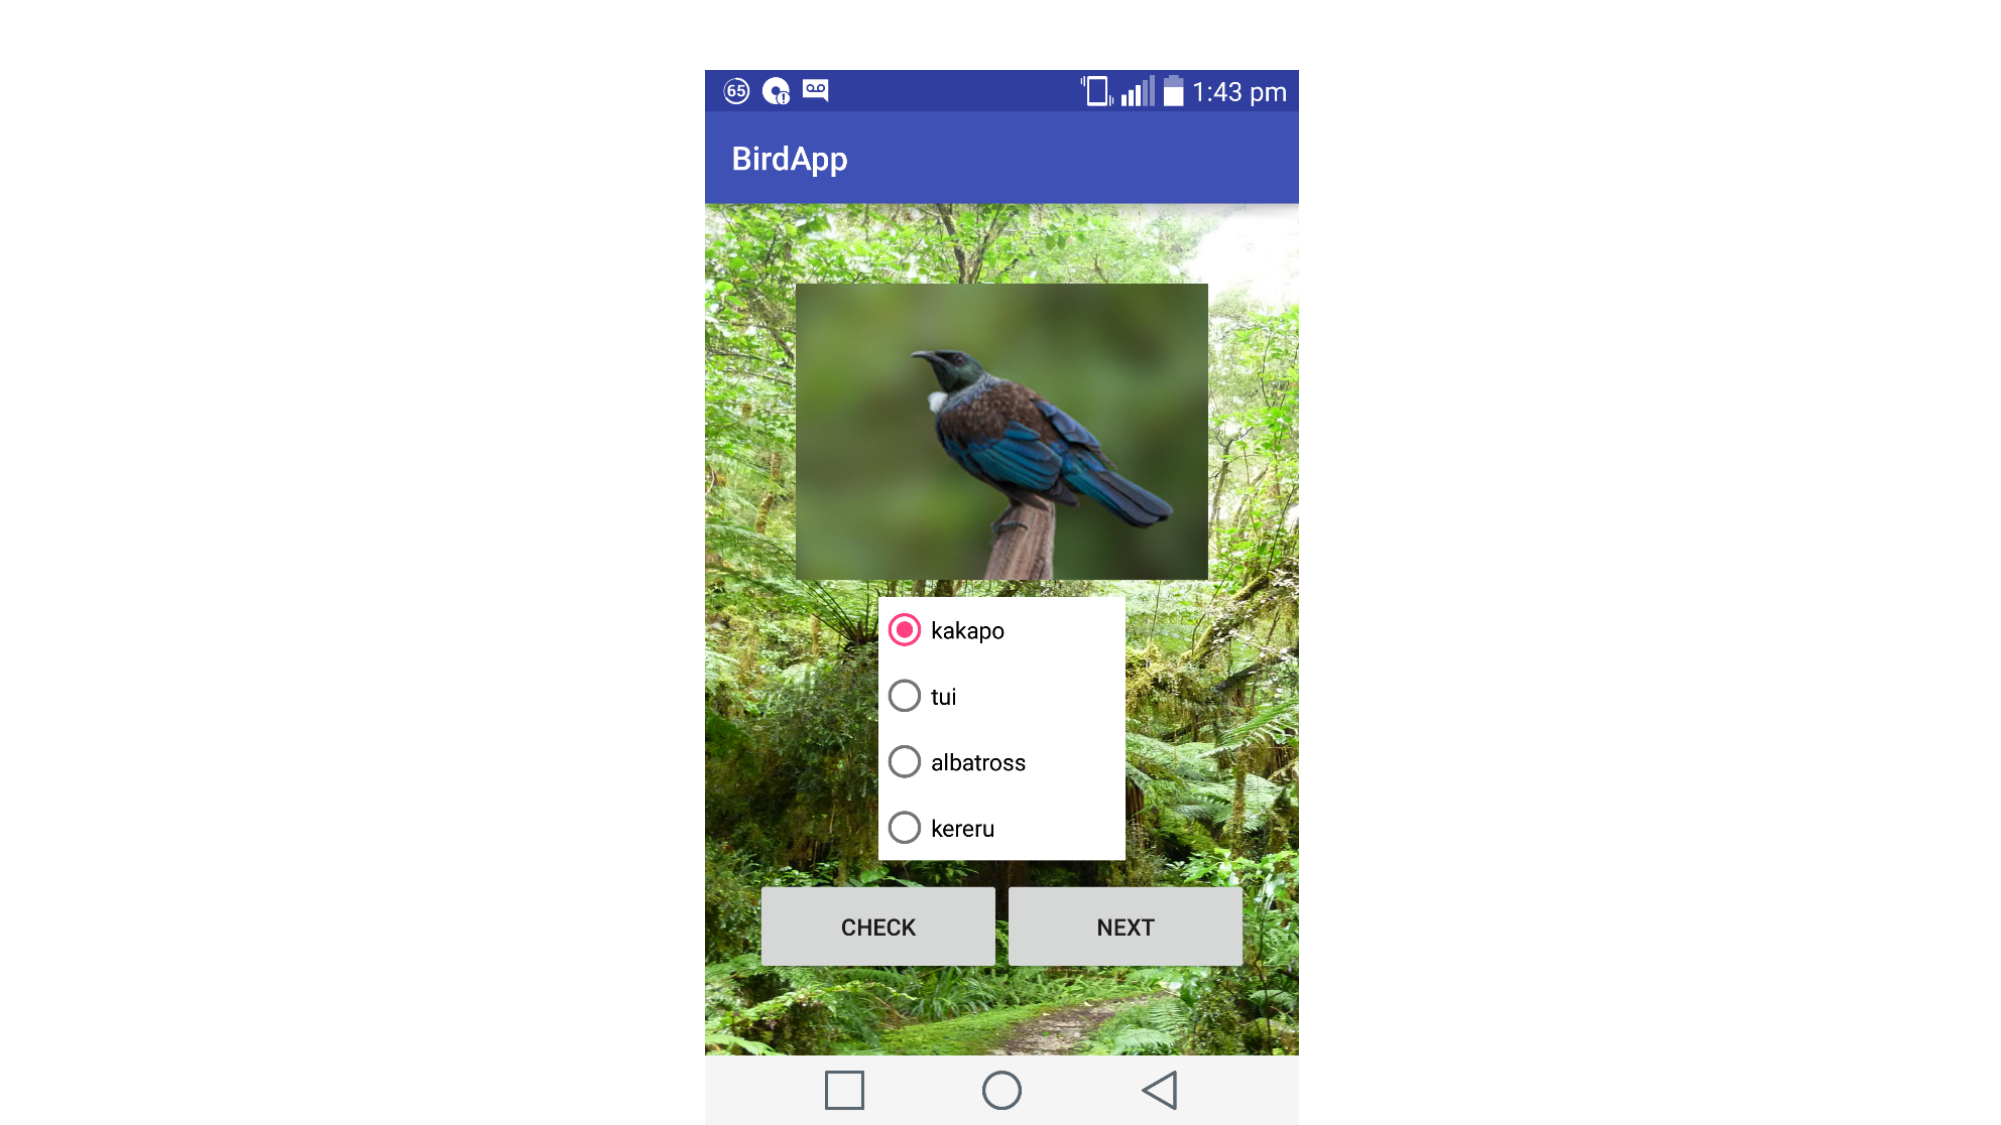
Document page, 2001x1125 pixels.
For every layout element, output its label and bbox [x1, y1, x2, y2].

list [705, 70, 1299, 1125]
